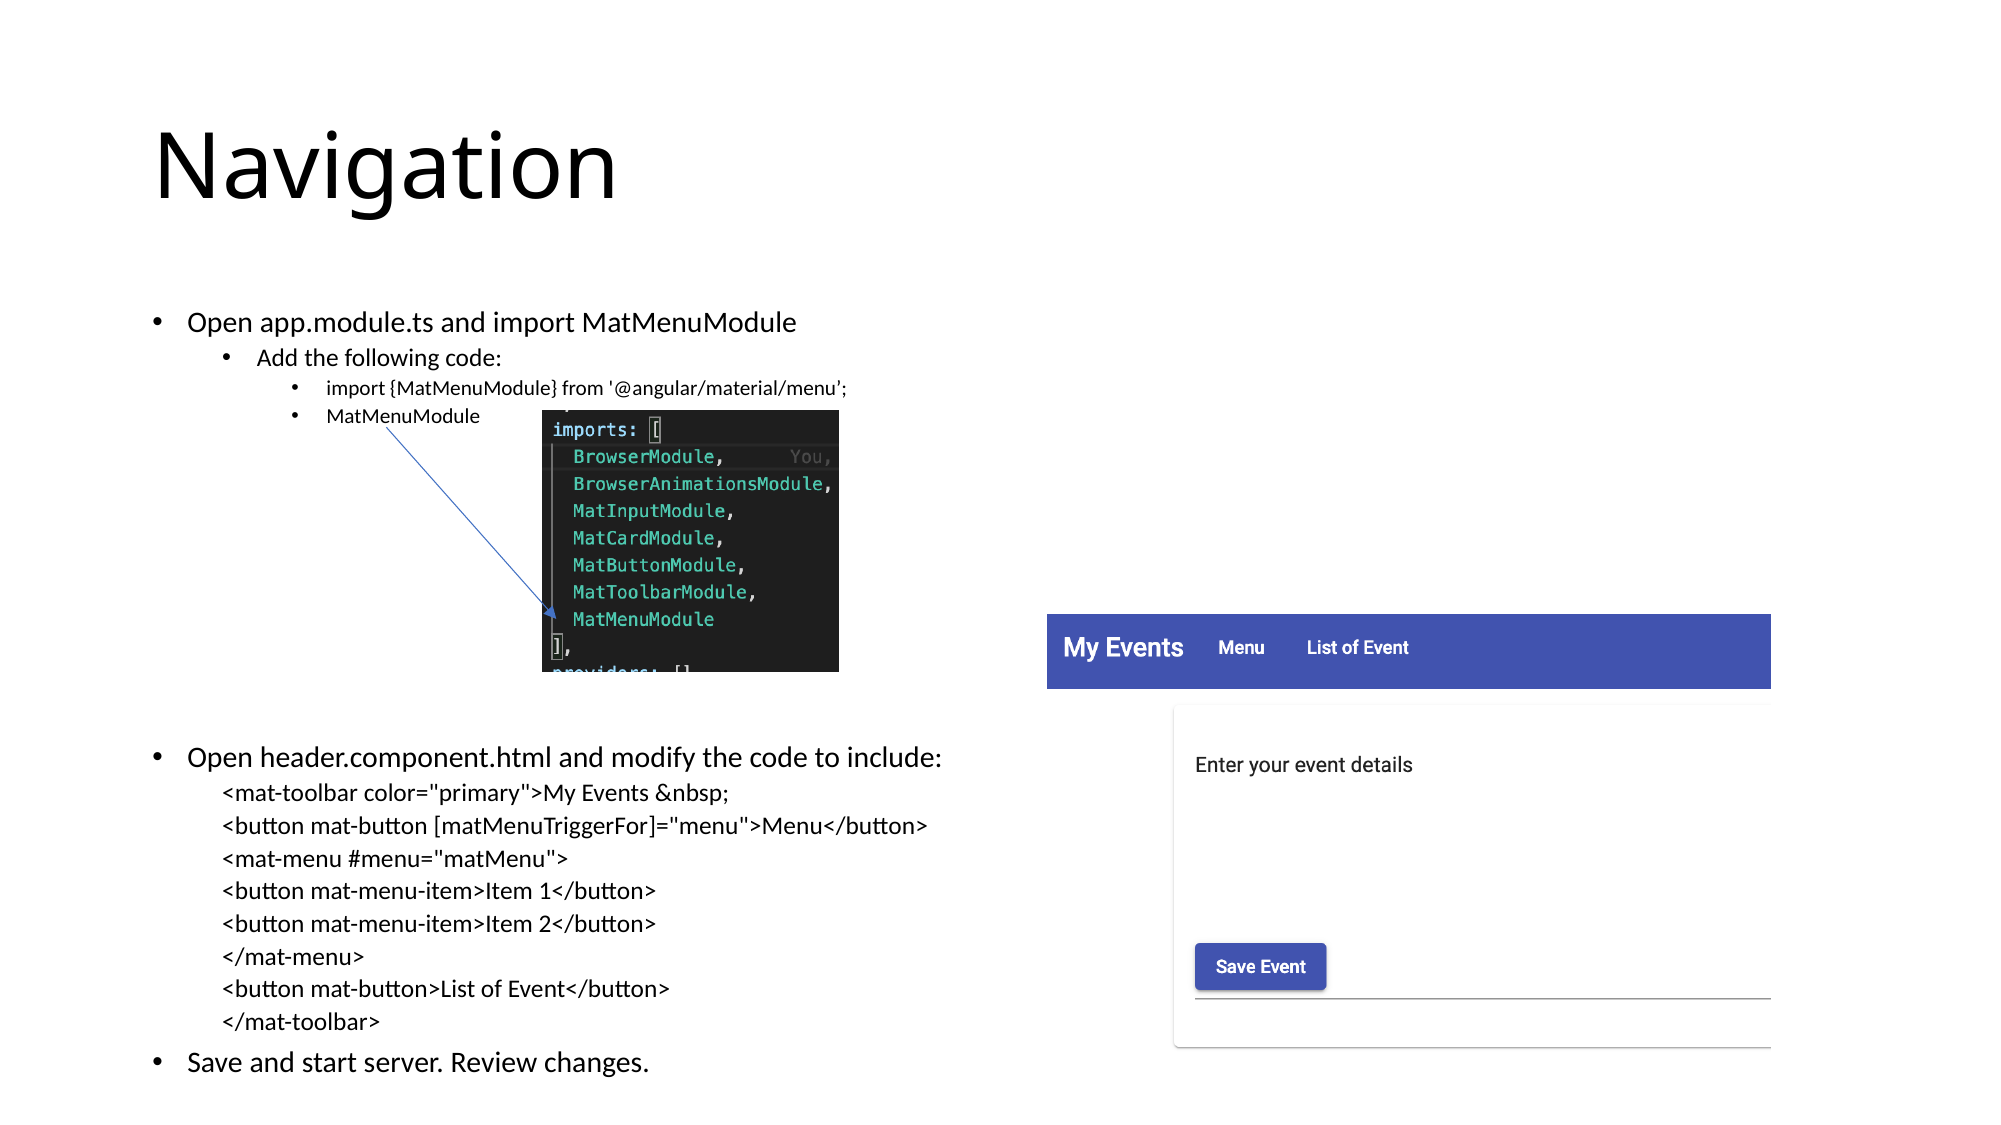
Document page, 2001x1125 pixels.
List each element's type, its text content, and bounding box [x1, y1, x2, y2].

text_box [386, 427, 557, 619]
title Navigation [137, 59, 1863, 278]
picture [542, 410, 840, 672]
list Open app.module.ts and import MatMenuModule Add the following code: import {MatMenuModule} from '@angular/material/menu’; MatMenuModule Open header.component.html and modify the code to include: <mat-toolbar color="primary">My Events &nbsp; <button mat-button [matMenuTriggerFor]="menu">Menu</button> <mat-menu #menu="matMenu"> <button mat-menu-item>Item 1</button> <button mat-menu-item>Item 2</button> </mat-menu> <button mat-button>List of Event</button> </mat-toolbar> Save and start server. Review changes. [137, 299, 1863, 1088]
picture [1047, 614, 1771, 1075]
